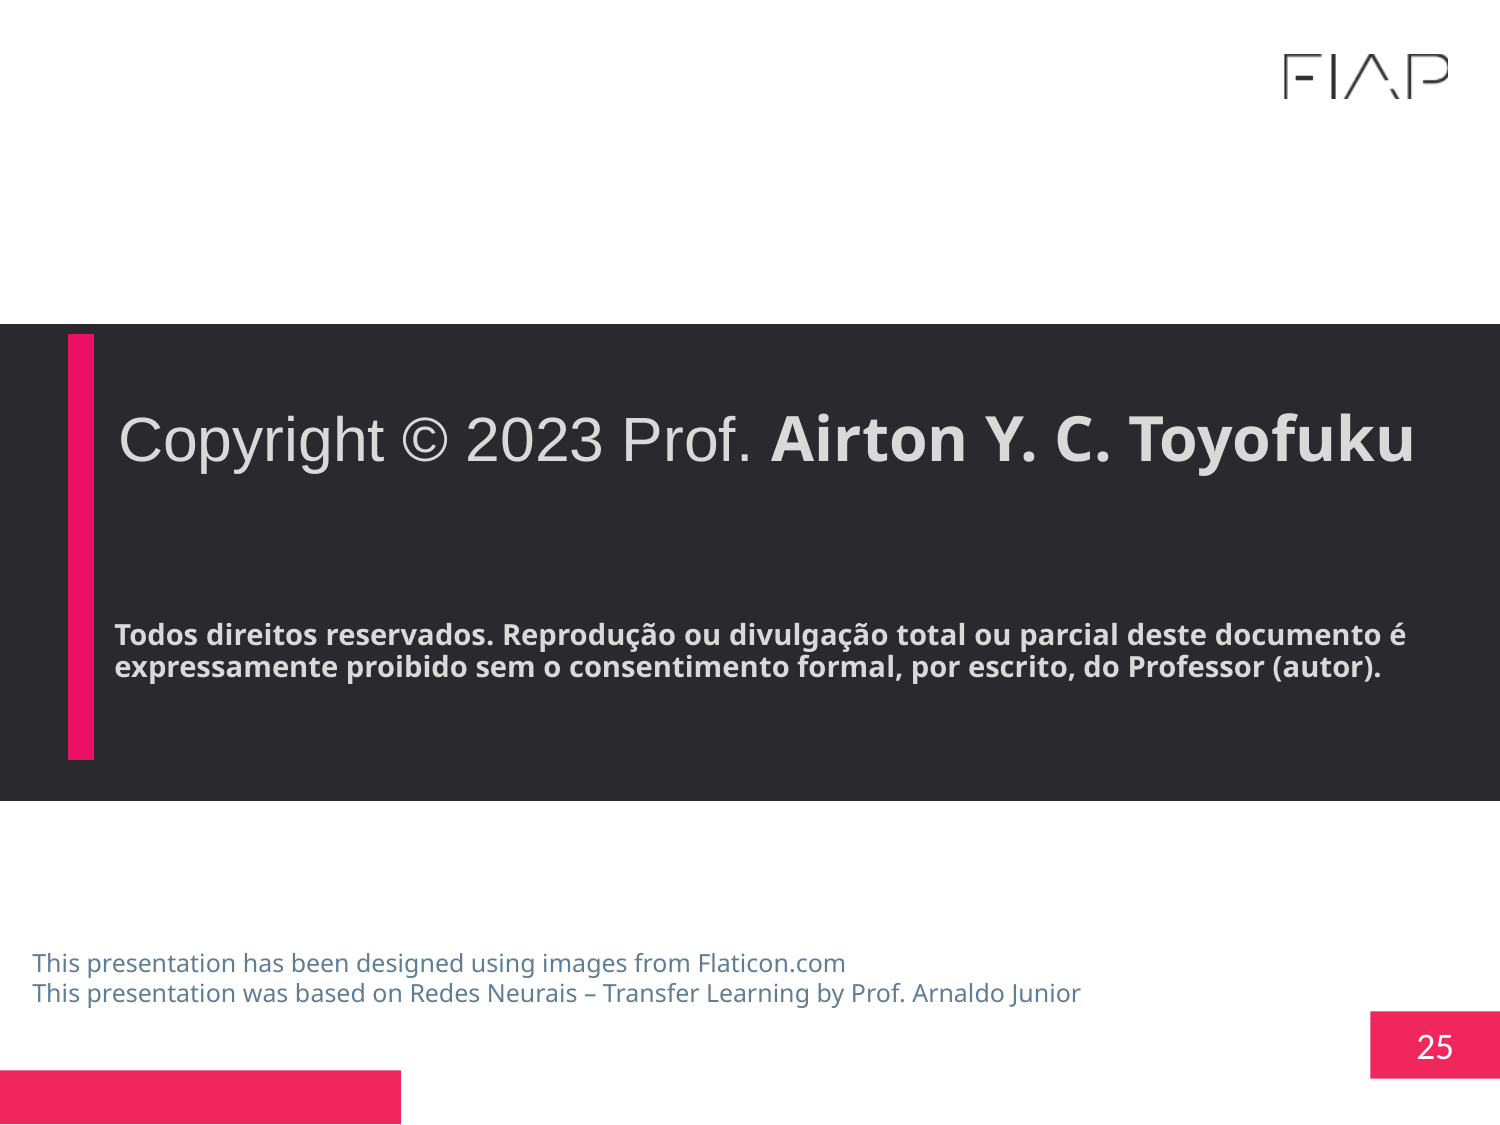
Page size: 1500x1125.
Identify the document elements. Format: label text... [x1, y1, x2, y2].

title Copyright © 2023 Prof. Airton Y. C. Toyofuku [103, 340, 1479, 543]
slide_number 25 [1412, 1042, 1500, 1103]
text_box This presentation has been designed using images from Flaticon.com This presentation was based on Redes Neurais – Transfer Learning by Prof. Arnaldo Junior [17, 940, 1444, 1016]
picture [0, 324, 1500, 801]
